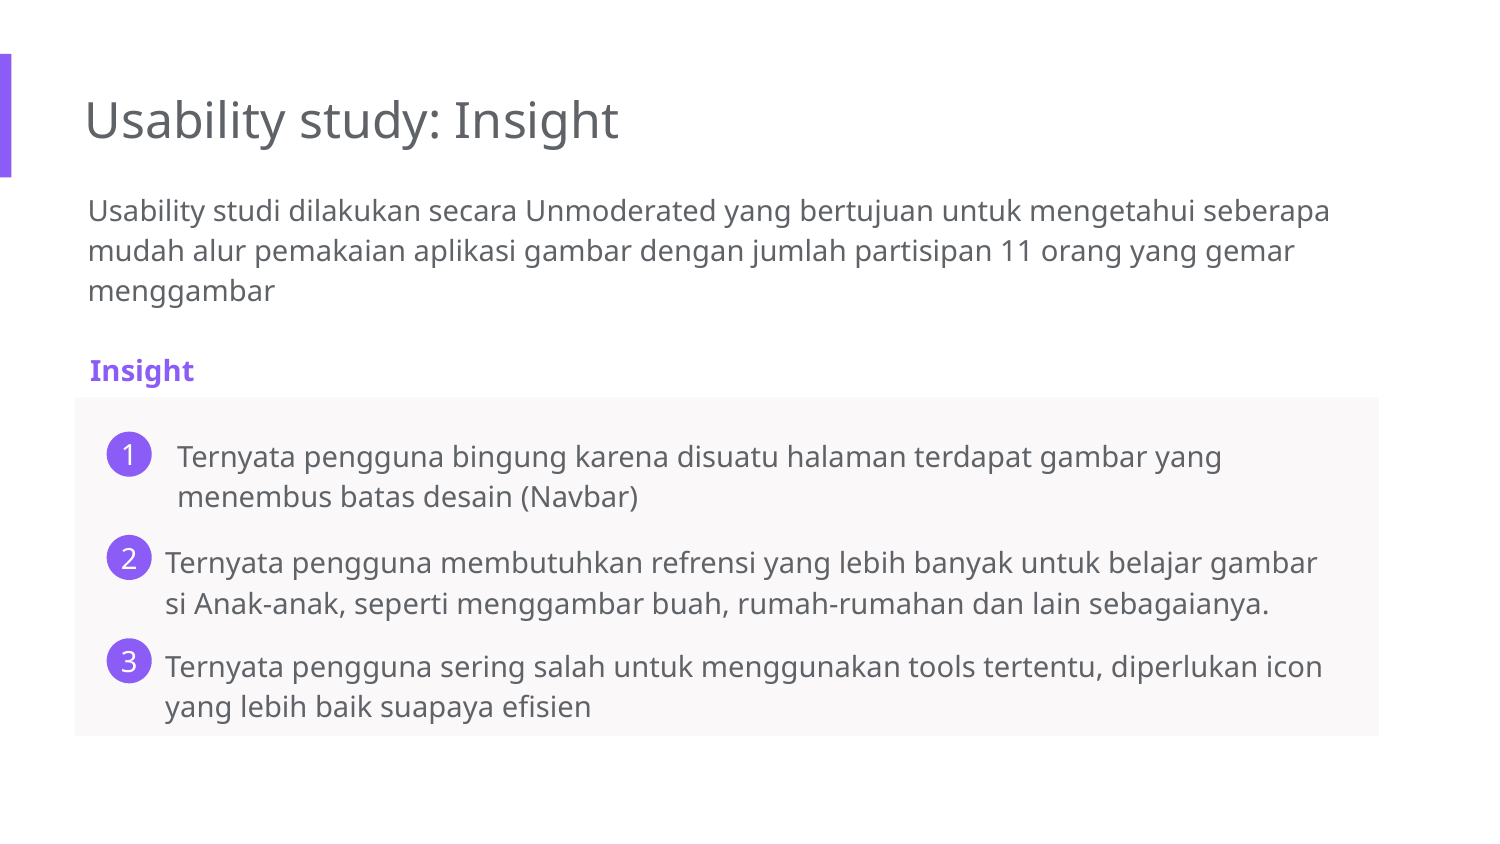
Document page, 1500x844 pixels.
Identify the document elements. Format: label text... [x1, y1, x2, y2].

text_box 1 [106, 431, 152, 477]
text_box Ternyata pengguna bingung karena disuatu halaman terdapat gambar yang menembus batas desain (Navbar) [162, 418, 1369, 529]
text_box 2 [106, 534, 152, 580]
text_box Ternyata pengguna sering salah untuk menggunakan tools tertentu, diperlukan icon yang lebih baik suapaya efisien [150, 627, 1345, 739]
text_box 3 [106, 638, 152, 684]
text_box Ternyata pengguna membutuhkan refrensi yang lebih banyak untuk belajar gambar si Anak-anak, seperti menggambar buah, rumah-rumahan dan lain sebagaianya. [150, 524, 1337, 627]
text_box Insight [74, 331, 623, 397]
text_box Usability studi dilakukan secara Unmoderated yang bertujuan untuk mengetahui seberapa mudah alur pemakaian aplikasi gambar dengan jumlah partisipan 11 orang yang gemar menggambar [87, 172, 1379, 363]
text_box Usability study: Insight [84, 73, 1095, 164]
text_box [74, 397, 1379, 736]
